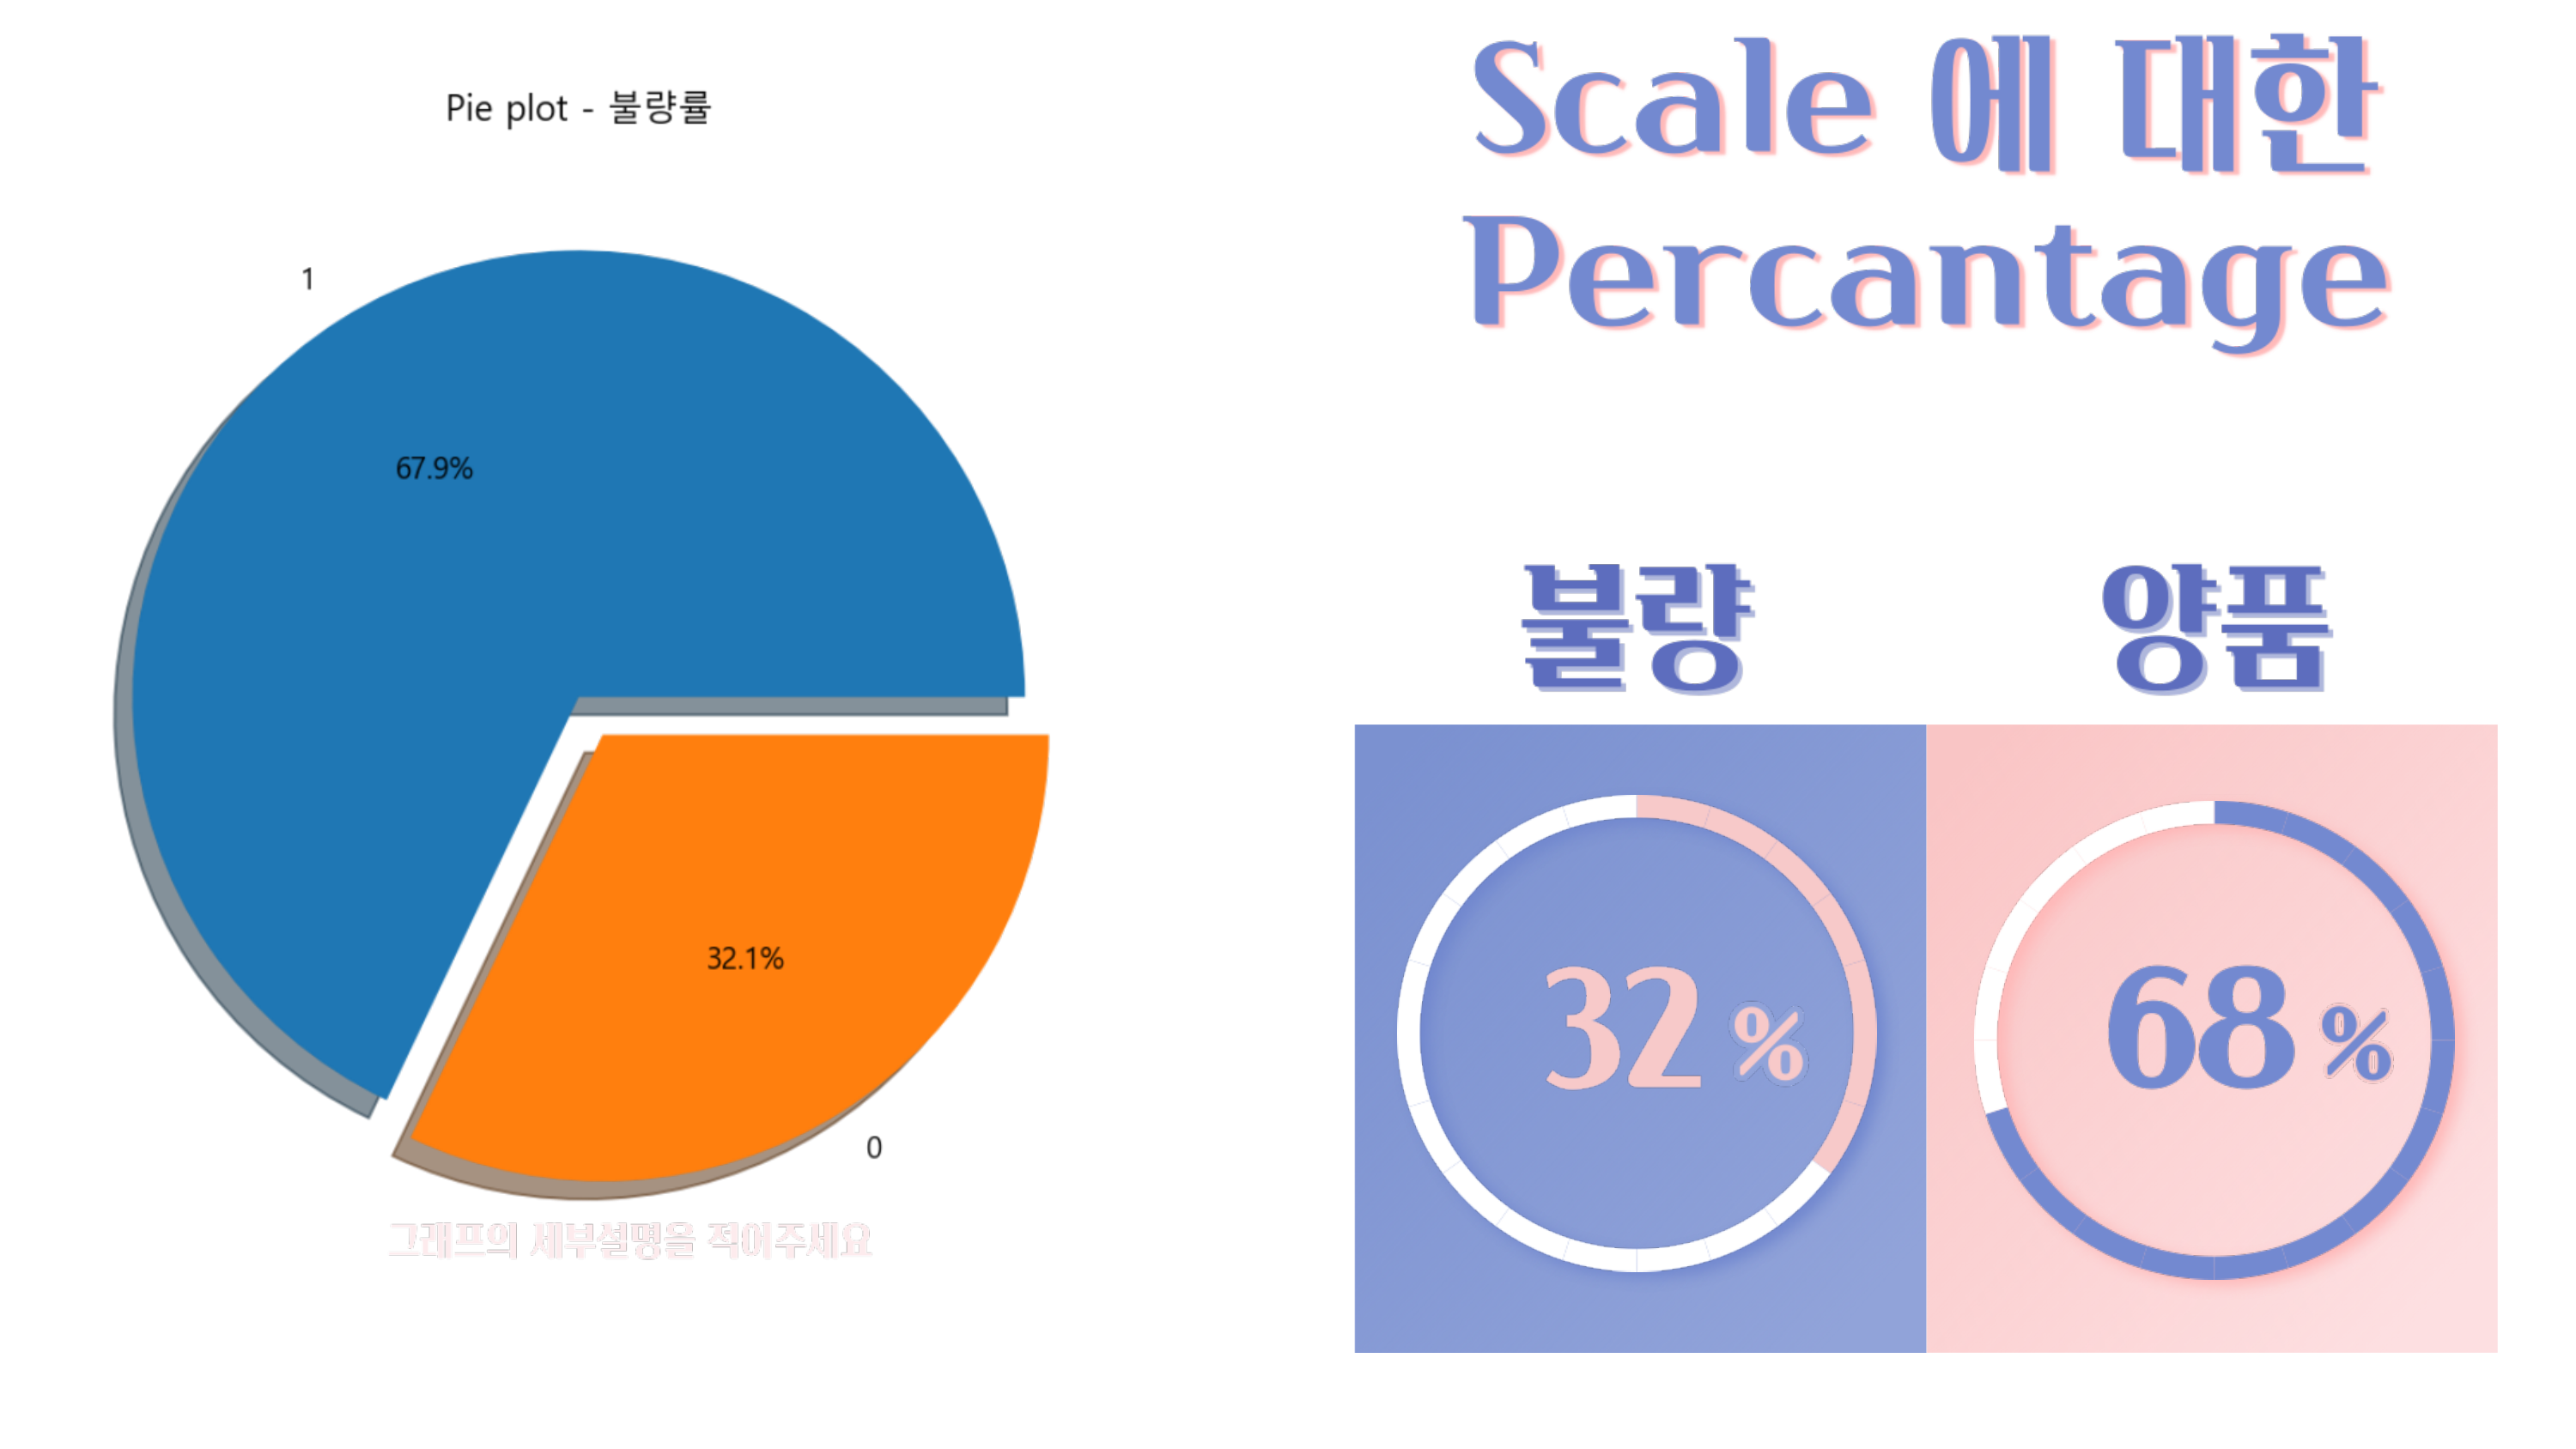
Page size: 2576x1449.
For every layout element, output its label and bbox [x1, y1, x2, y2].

picture [1180, 0, 2576, 1449]
text_box [1353, 724, 2499, 1354]
text_box [0, 0, 1180, 1449]
